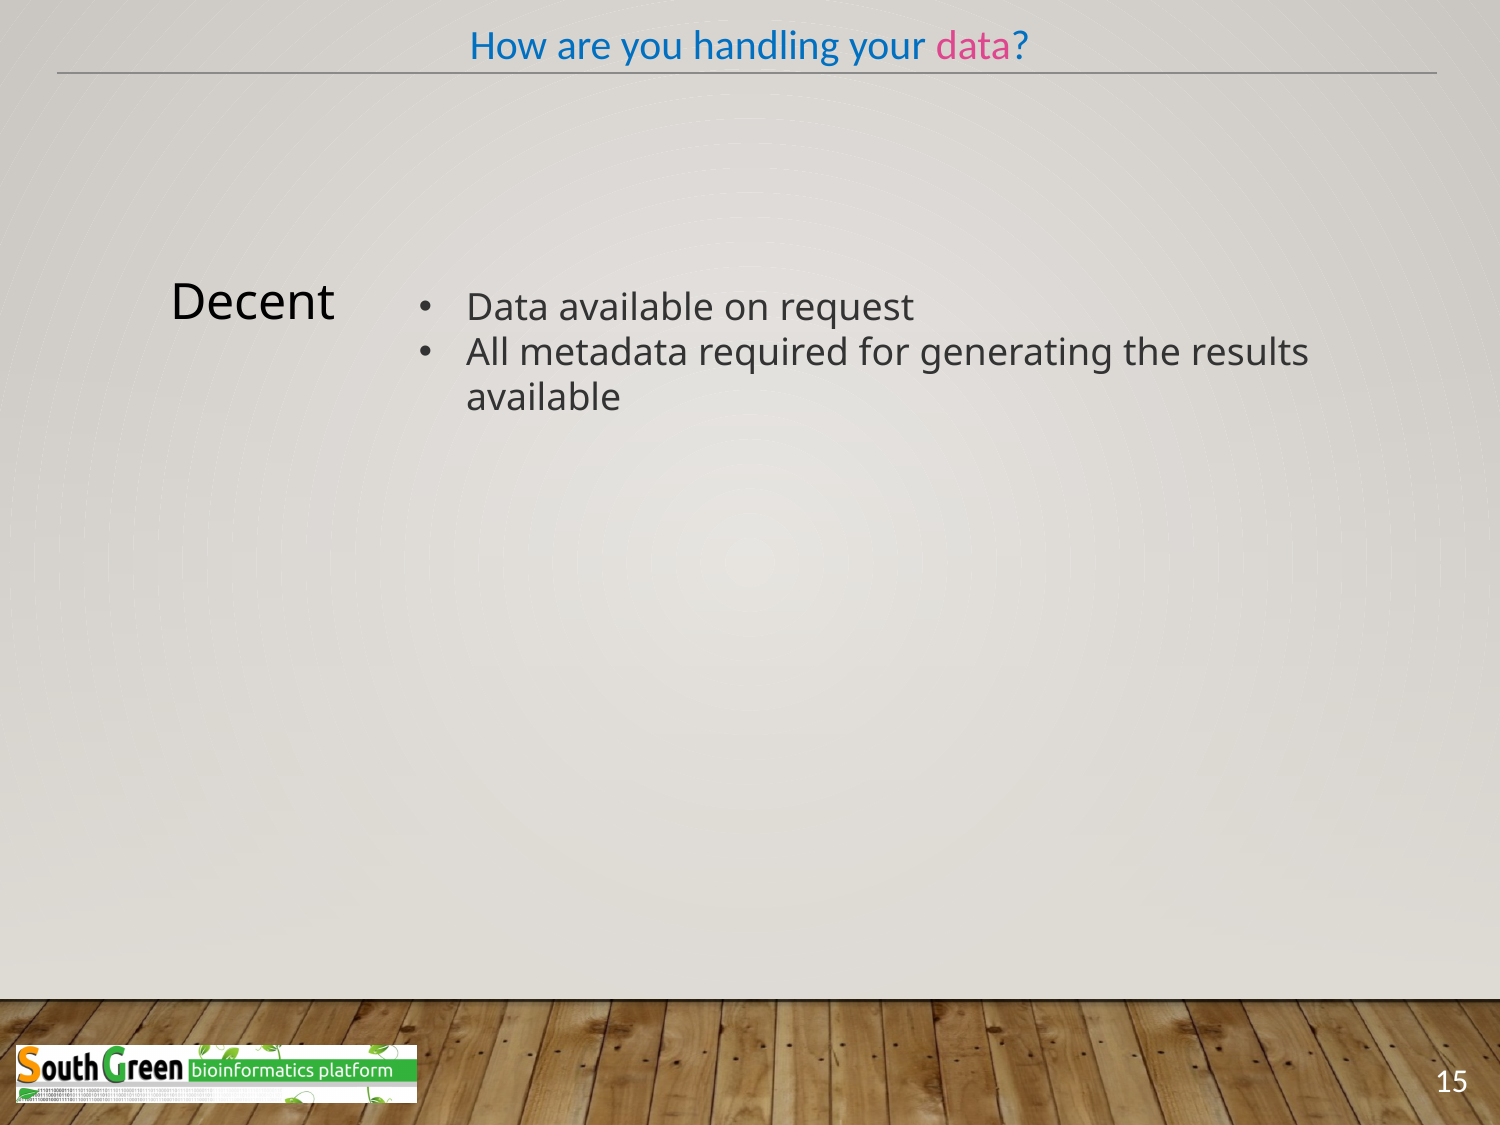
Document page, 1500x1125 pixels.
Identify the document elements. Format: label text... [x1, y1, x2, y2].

text_box Decent [155, 262, 369, 398]
text_box Data available on request All metadata required for generating the results available [404, 275, 1484, 426]
list How are you handling your data? [0, 0, 1500, 73]
picture [0, 999, 1500, 1125]
slide_number 15 [1369, 1051, 1484, 1105]
